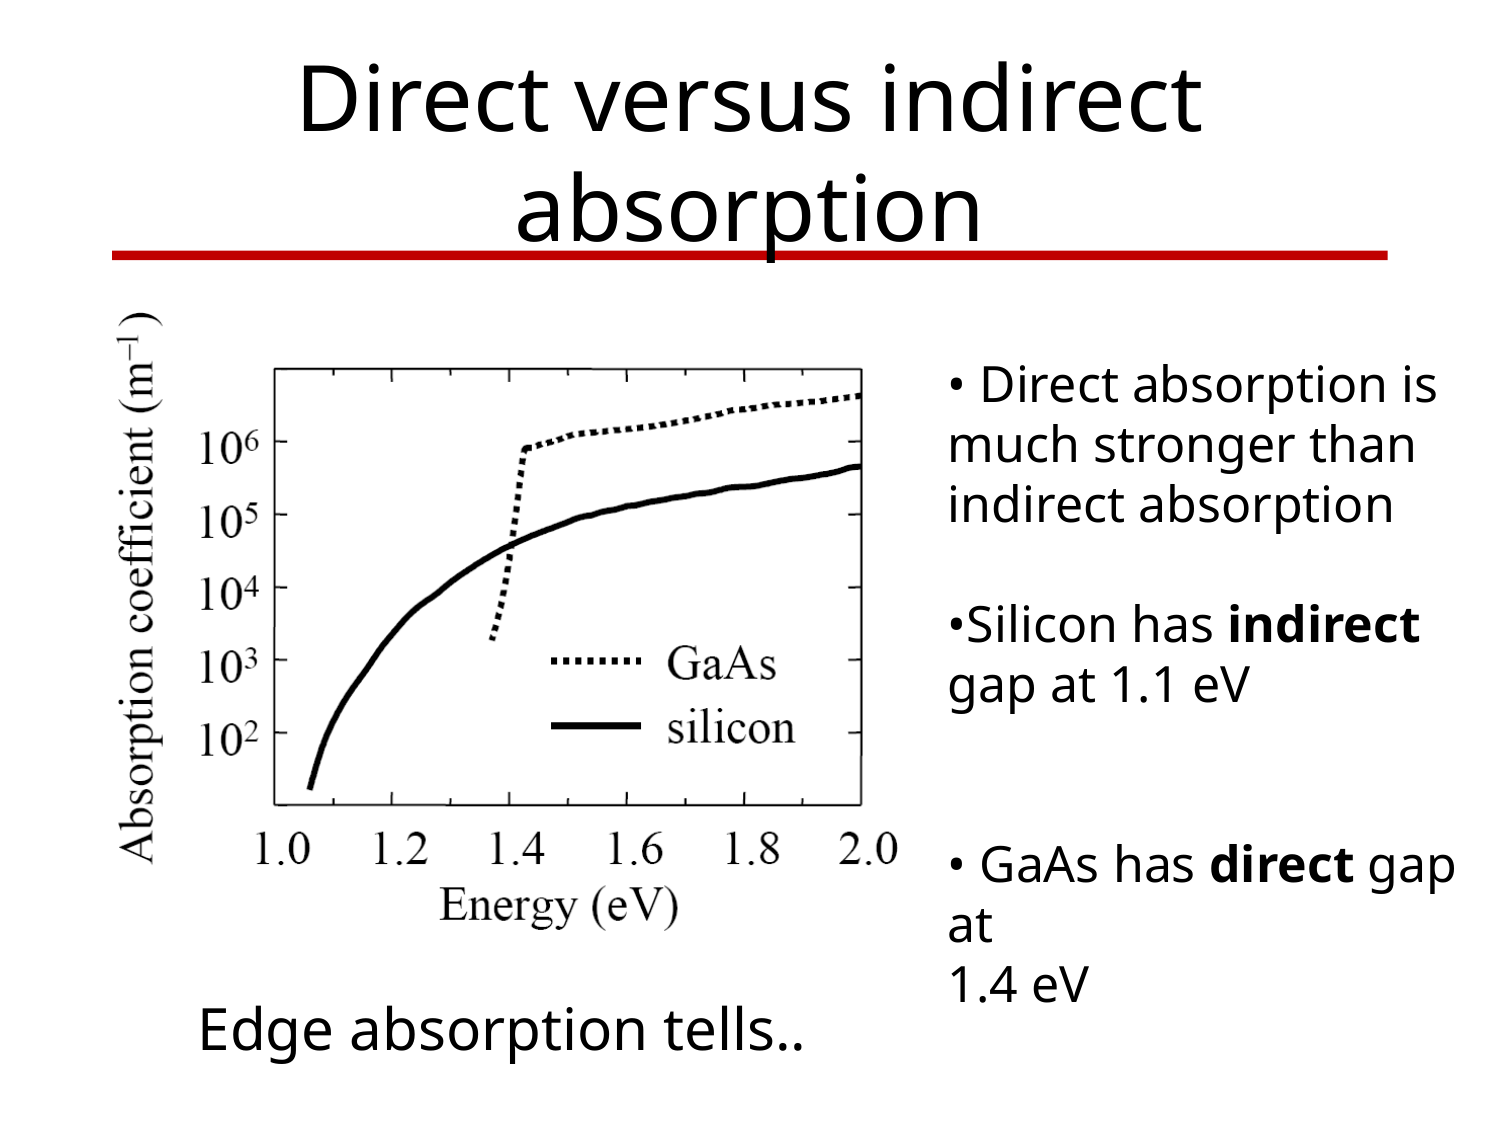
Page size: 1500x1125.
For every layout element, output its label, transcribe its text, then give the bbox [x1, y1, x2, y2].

picture [102, 310, 905, 937]
text_box • Direct absorption is much stronger than indirect absorption •Silicon has indirect gap at 1.1 eV • GaAs has direct gap at 1.4 eV [933, 345, 1483, 1021]
text_box Edge absorption tells.. [183, 984, 933, 1070]
title Direct versus indirect absorption [112, 55, 1388, 244]
